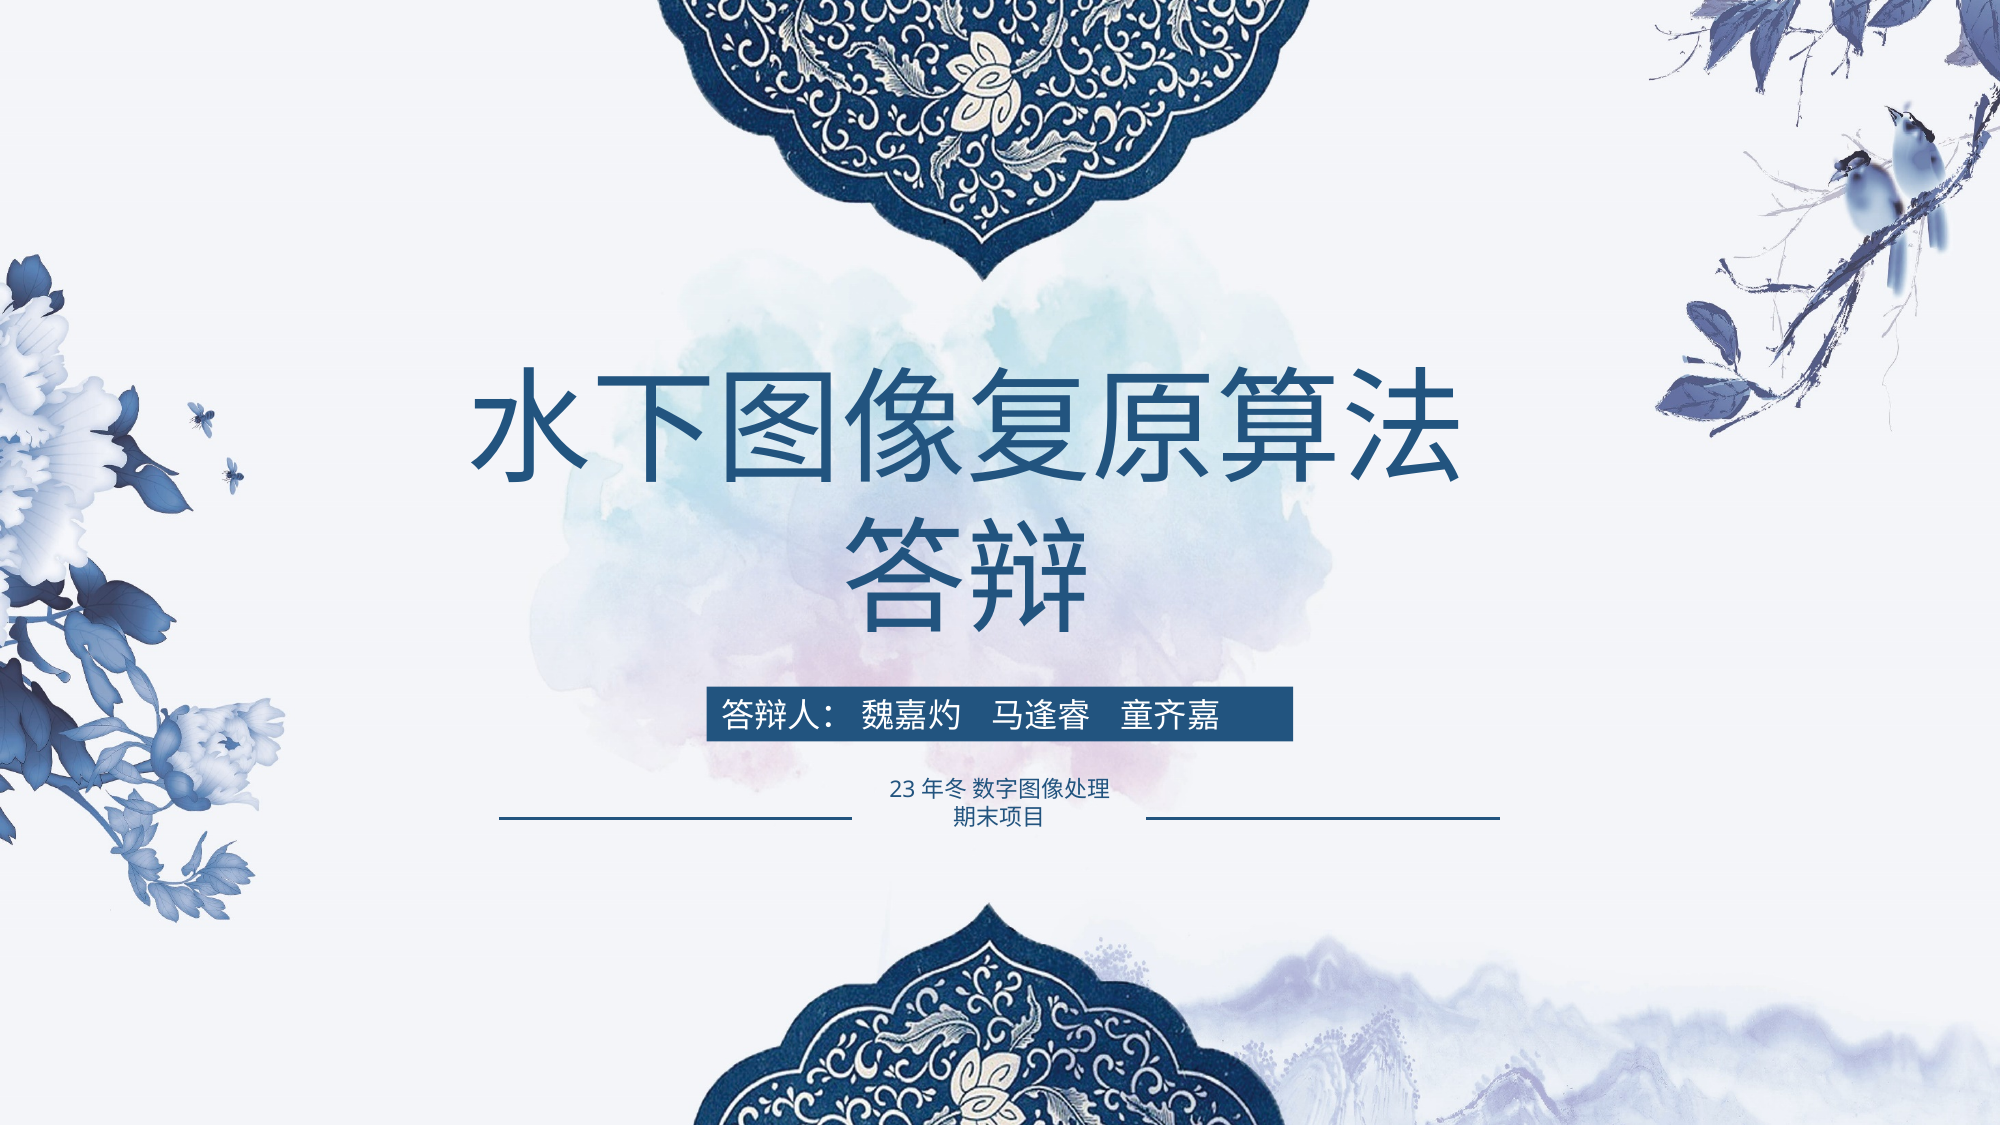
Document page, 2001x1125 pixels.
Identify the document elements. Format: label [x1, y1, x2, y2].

text_box [498, 767, 1500, 838]
picture [0, 0, 2000, 1125]
